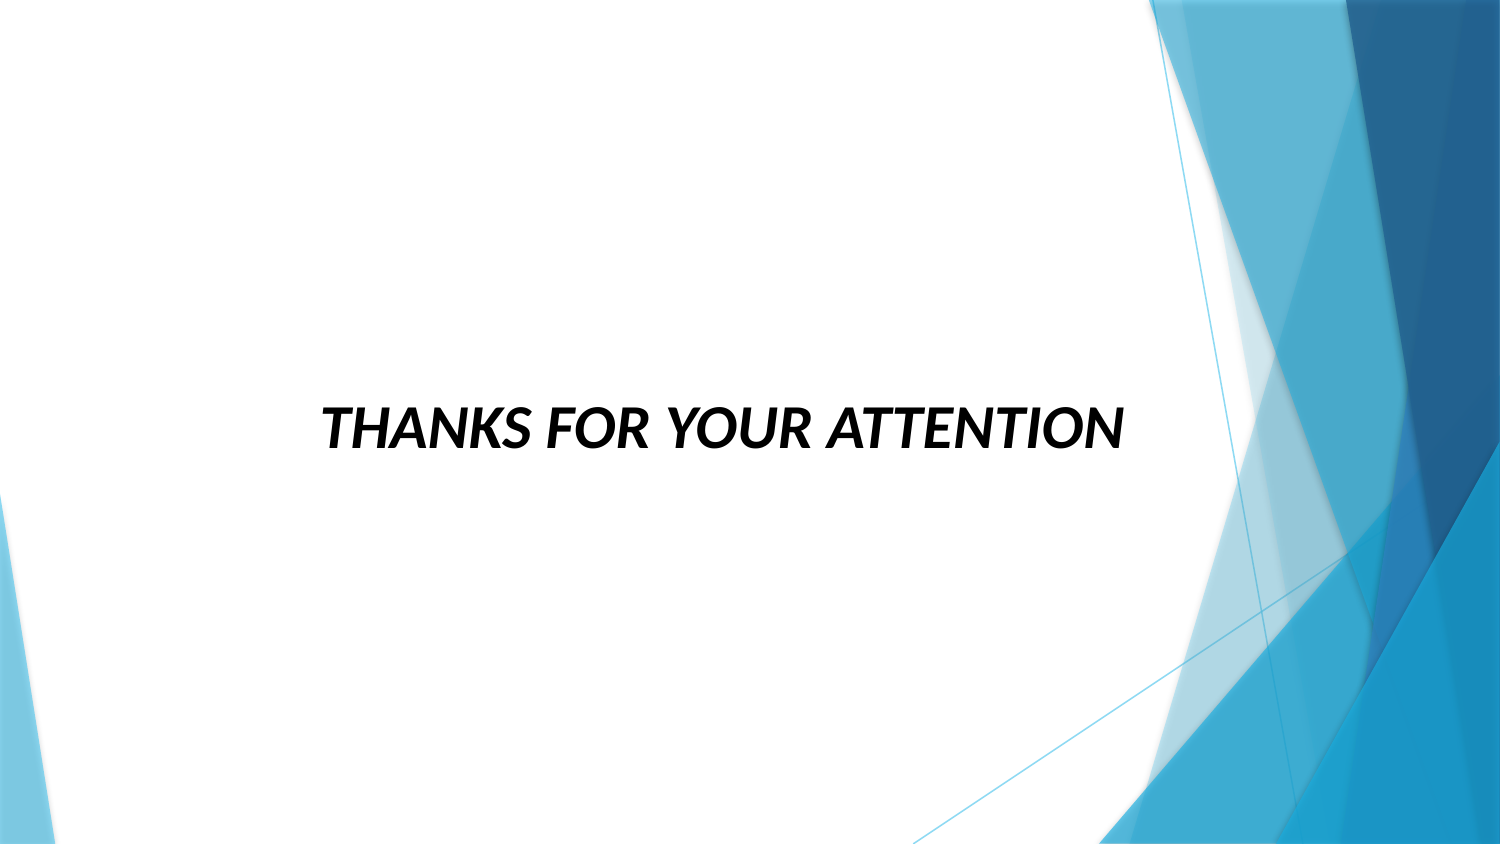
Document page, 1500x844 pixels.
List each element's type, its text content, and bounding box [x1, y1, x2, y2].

title THANKS FOR YOUR ATTENTION [277, 370, 1167, 474]
